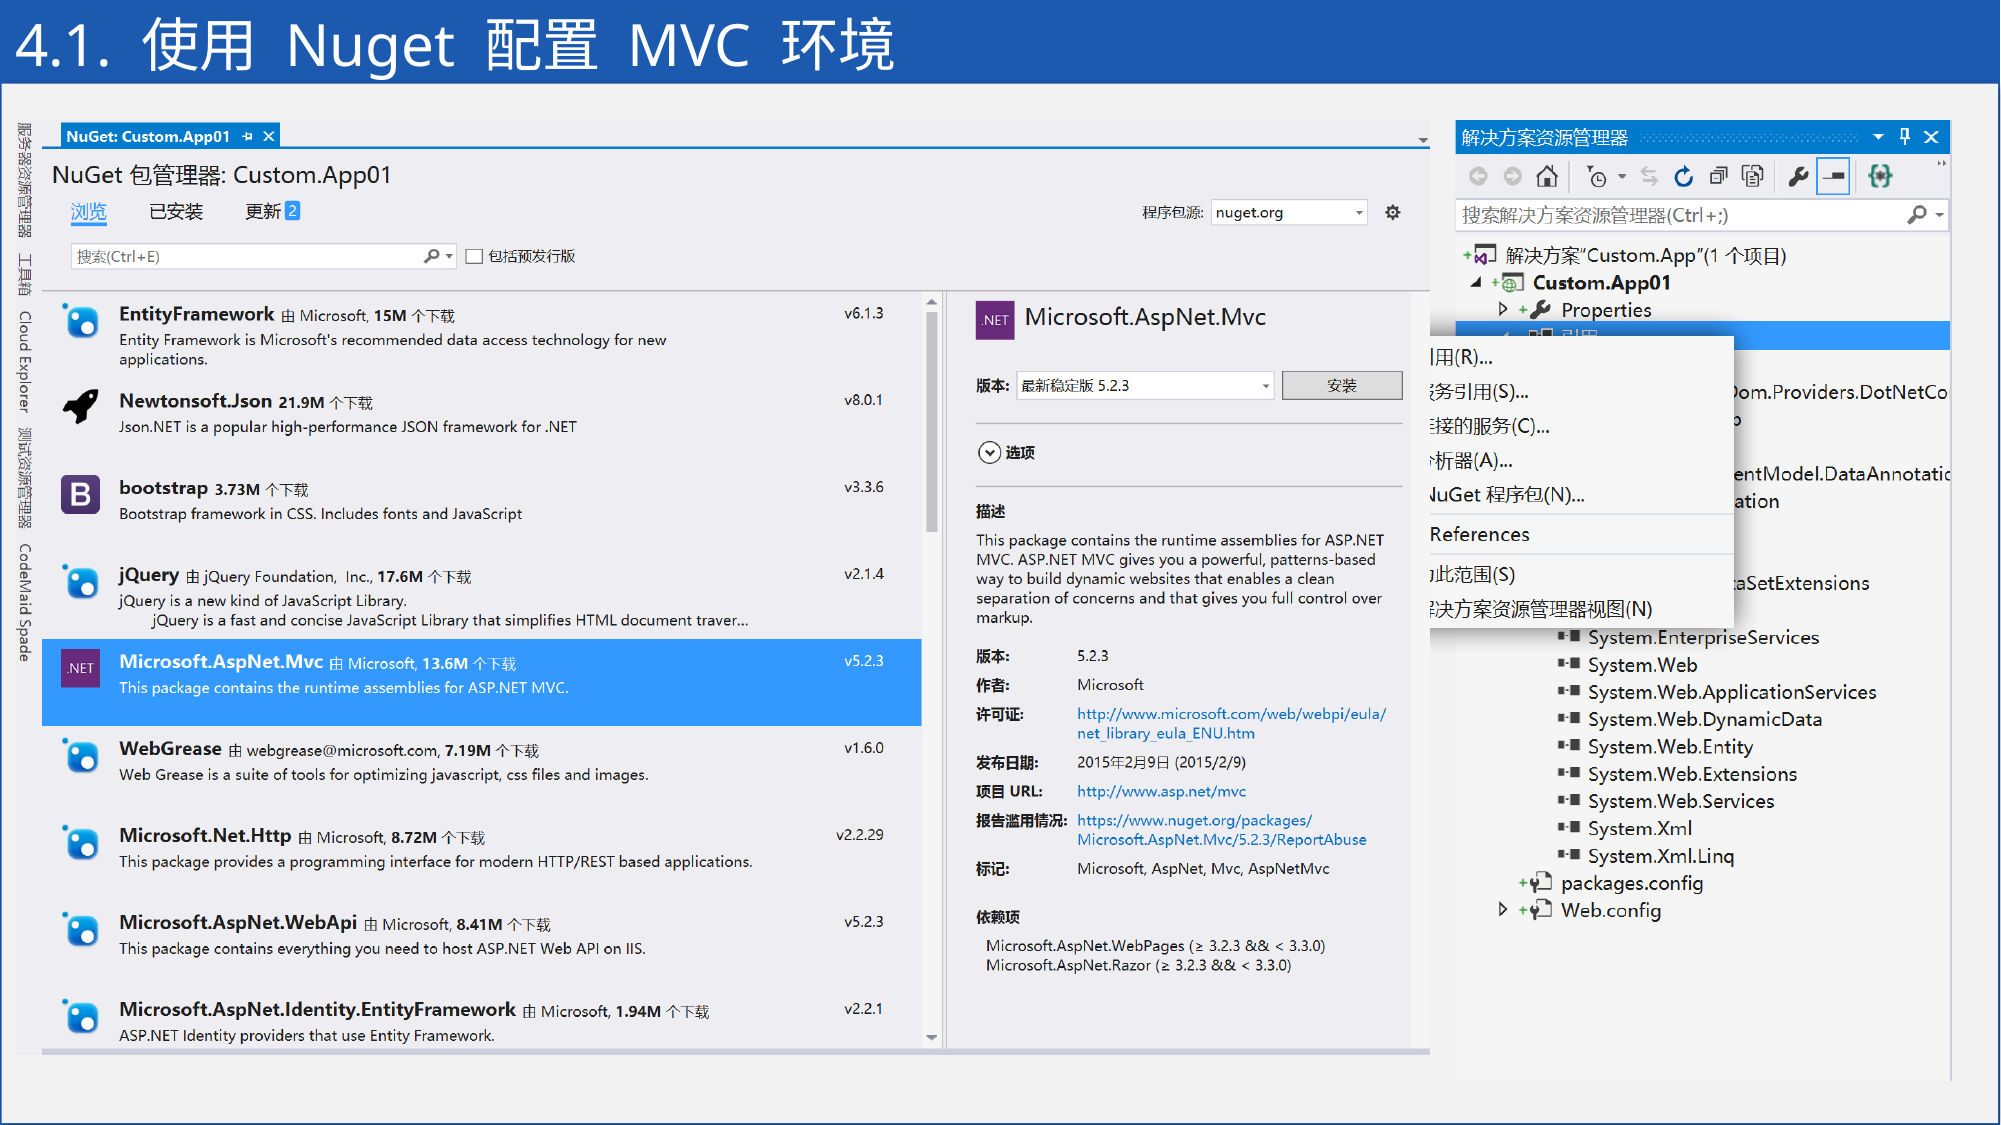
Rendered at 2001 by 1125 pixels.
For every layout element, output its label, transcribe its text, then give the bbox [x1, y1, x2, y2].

title 4.1. 使用 Nuget 配置 MVC 环境 [0, 1, 2000, 84]
picture [15, 120, 1953, 1081]
